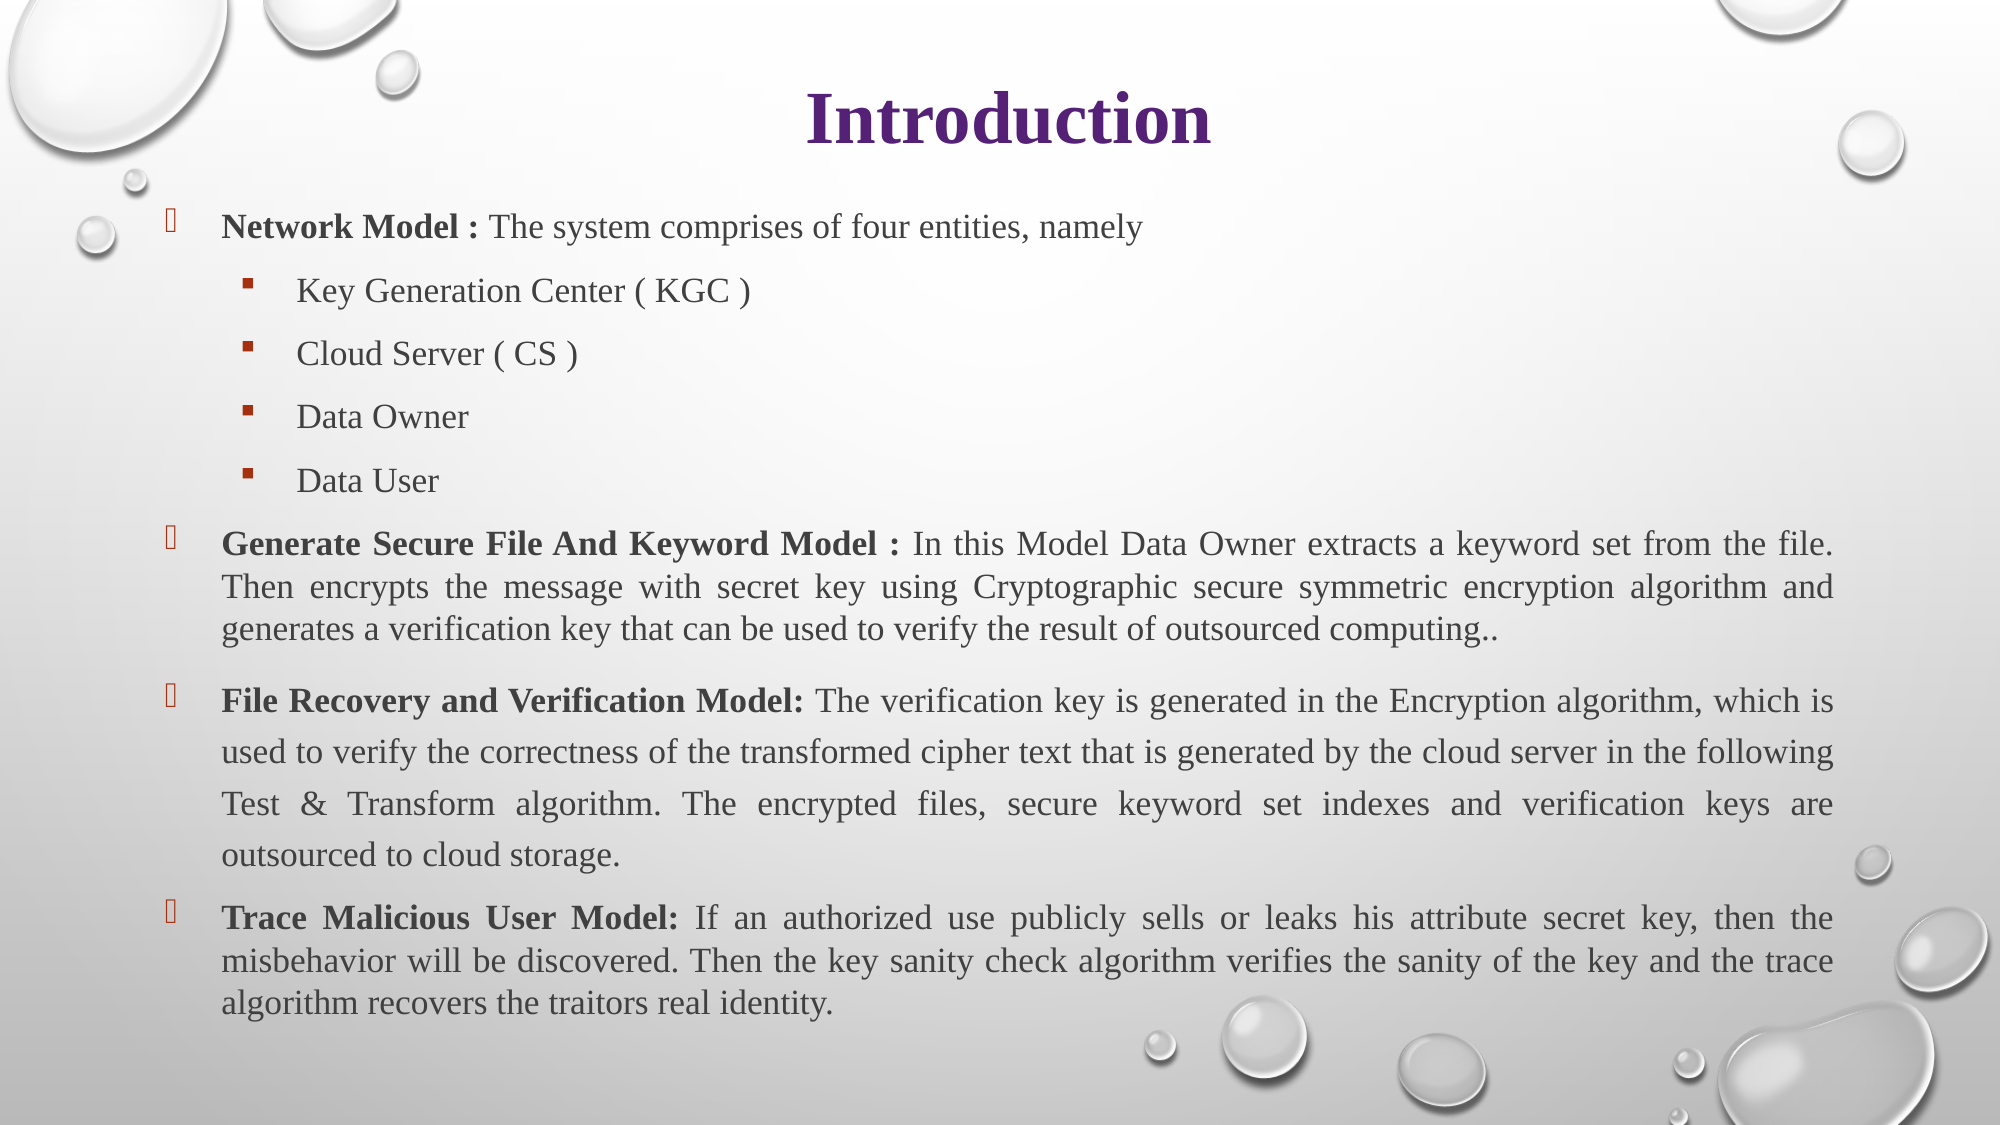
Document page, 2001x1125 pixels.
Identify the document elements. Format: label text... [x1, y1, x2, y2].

picture [0, 174, 2000, 1125]
title Introduction [0, 64, 2000, 174]
picture [0, 0, 2000, 64]
list Network Model : The system comprises of four entities, namely Key Generation Center ( KGC ) Cloud Server ( CS ) Data Owner Data User Generate Secure File And Keyword Model : In this Model Data Owner extracts a keyword set from the file. Then encrypts the message with secret key using Cryptographic secure symmetric encryption algorithm and generates a verification key that can be used to verify the result of outsourced computing.. File Recovery and Verification Model: The verification key is generated in the Encryption algorithm, which is used to verify the correctness of the transformed cipher text that is generated by the cloud server in the following Test & Transform algorithm. The encrypted files, secure keyword set indexes and verification keys are outsourced to cloud storage. Trace Malicious User Model: If an authorized use publicly sells or leaks his attribute secret key, then the misbehavior will be discovered. Then the key sanity check algorithm verifies the sanity of the key and the trace algorithm recovers the traitors real identity. [149, 195, 1850, 1061]
